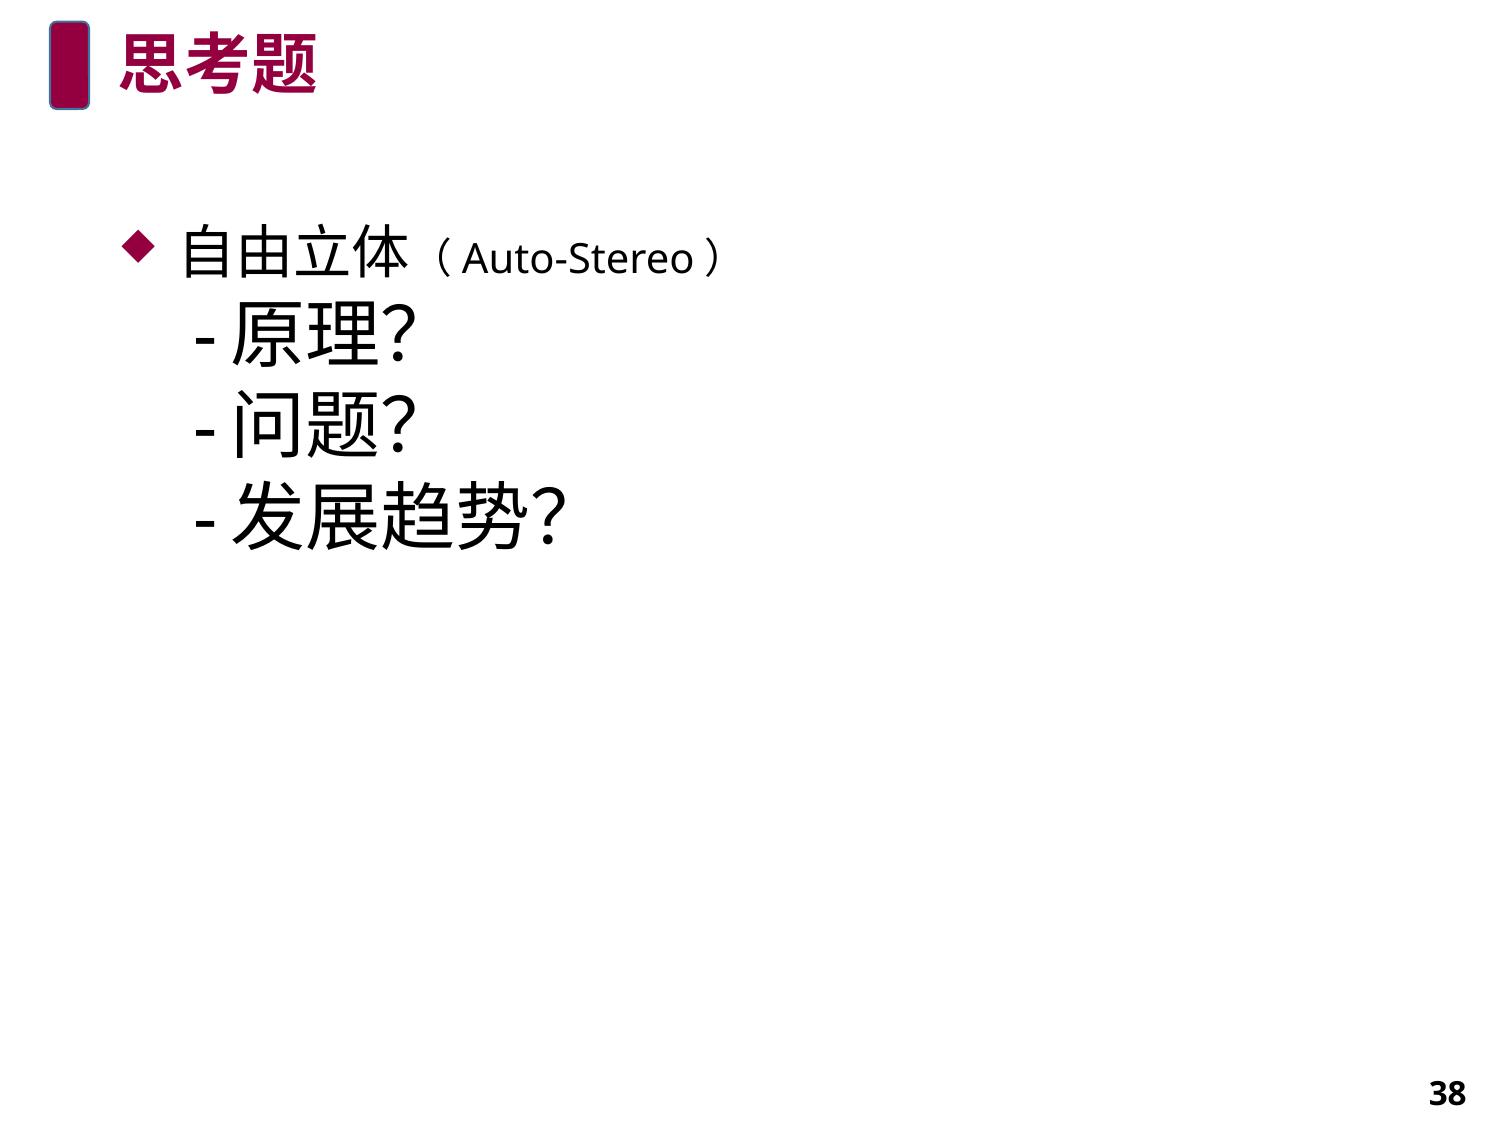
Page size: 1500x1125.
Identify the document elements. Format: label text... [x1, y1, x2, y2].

list 自由立体（Auto-Stereo） 原理？ 问题？ 发展趋势？ [103, 216, 1397, 930]
slide_number 38 [1384, 1065, 1500, 1125]
title 思考题 [103, 23, 1397, 111]
